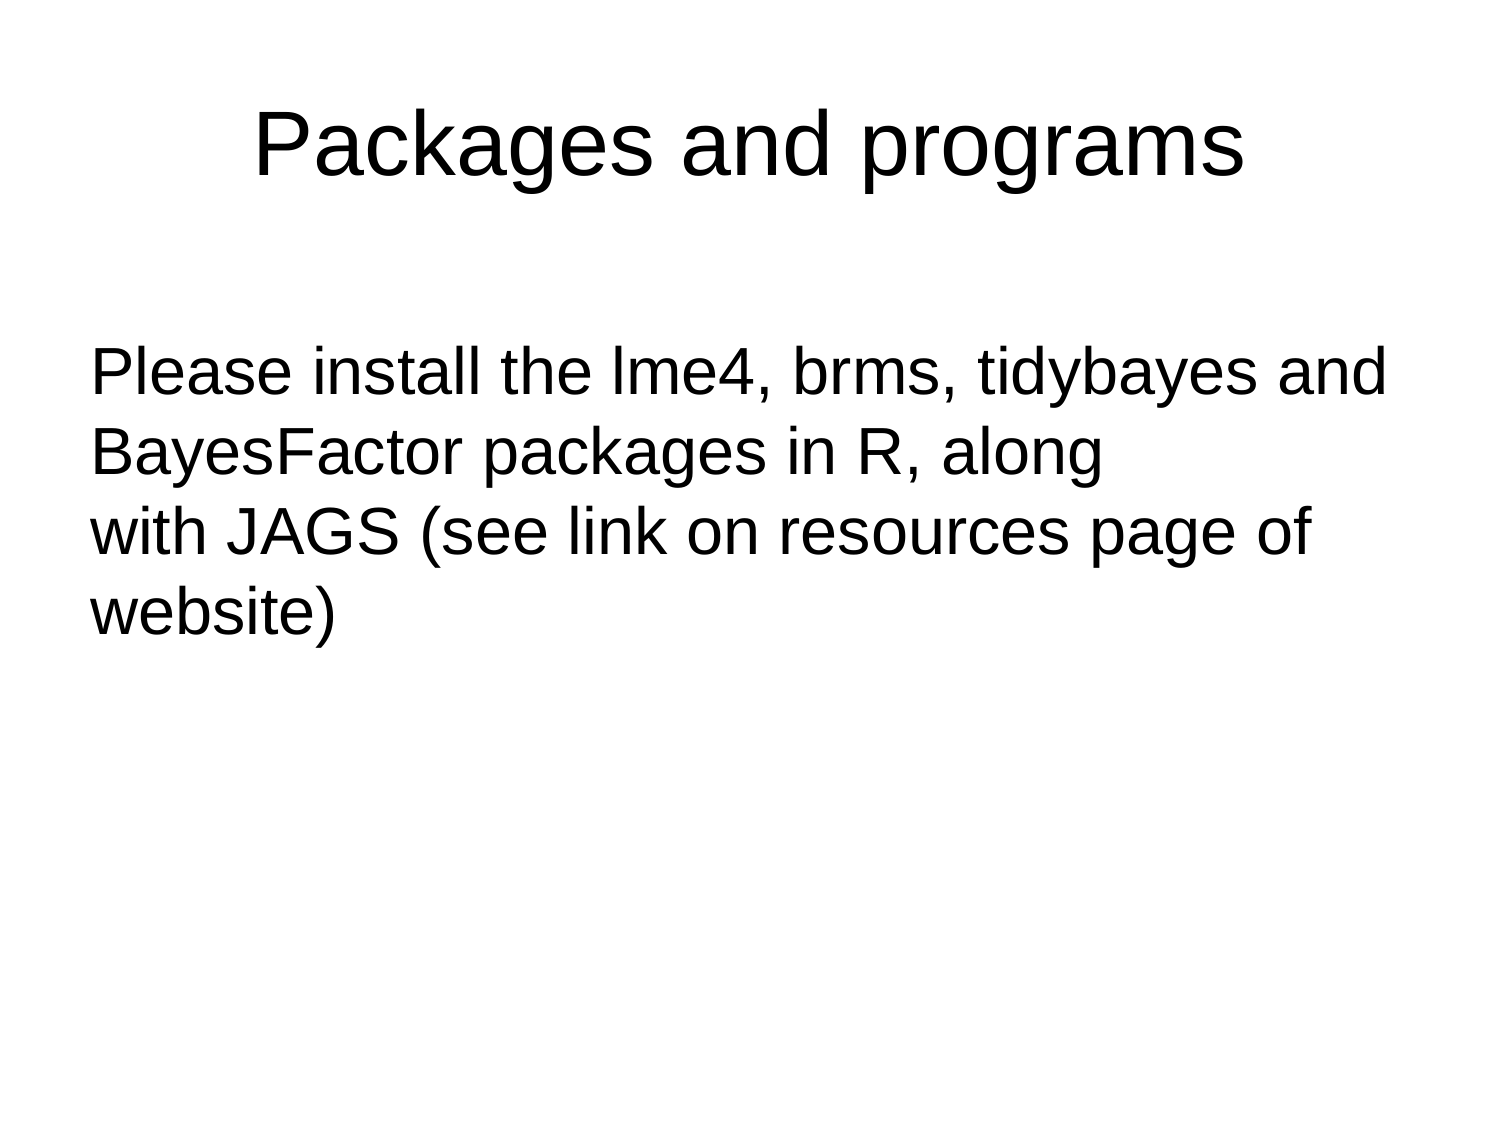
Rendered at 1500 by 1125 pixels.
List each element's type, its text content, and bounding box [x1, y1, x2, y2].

title Packages and programs [75, 45, 1425, 233]
list Please install the lme4, brms, tidybayes and BayesFactor packages in R, along with JAGS (see link on resources page of website) [75, 320, 1425, 1063]
